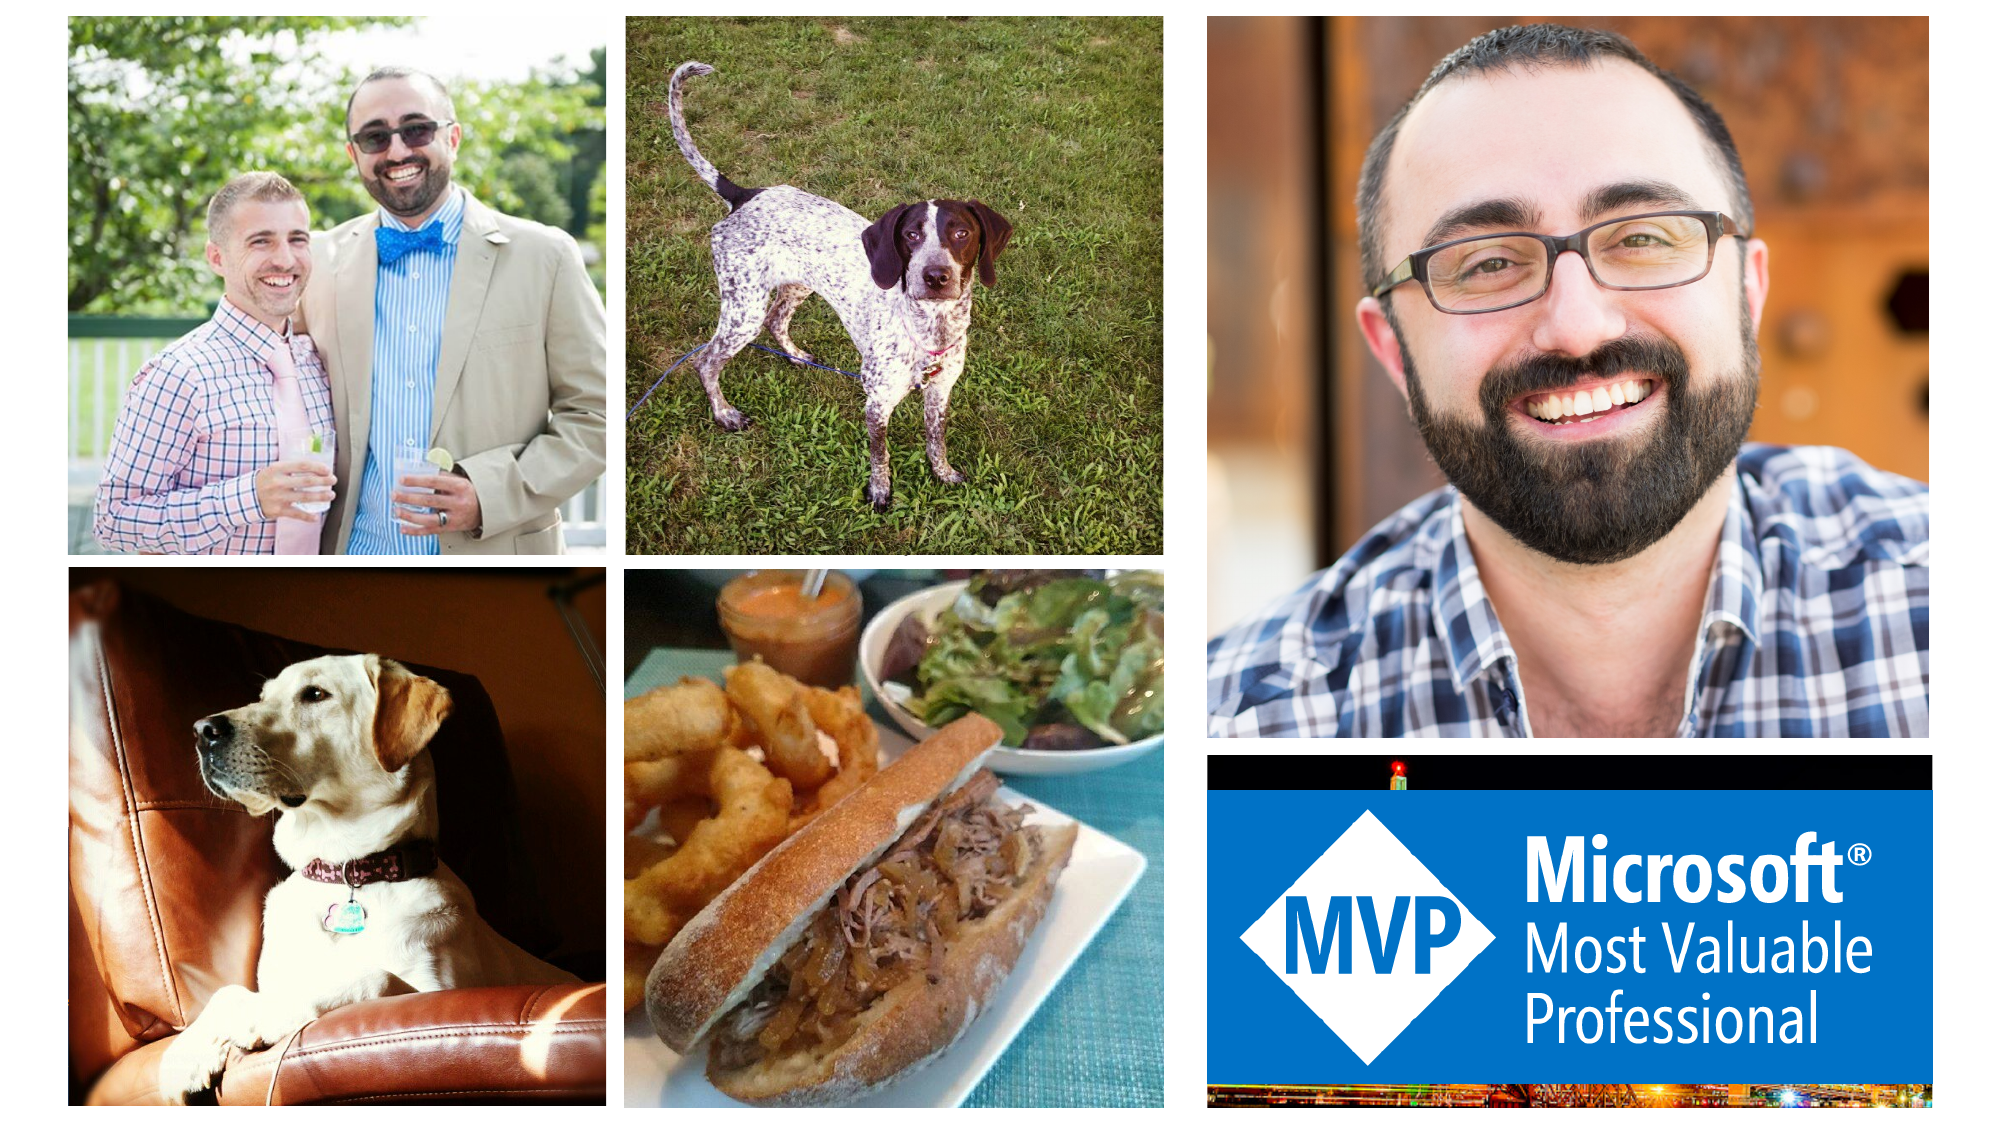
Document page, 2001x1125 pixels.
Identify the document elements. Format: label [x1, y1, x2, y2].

picture [625, 16, 1164, 556]
picture [1206, 754, 1933, 1108]
picture [624, 566, 1164, 1108]
picture [67, 16, 607, 556]
picture [68, 567, 607, 1106]
picture [1206, 16, 1929, 739]
